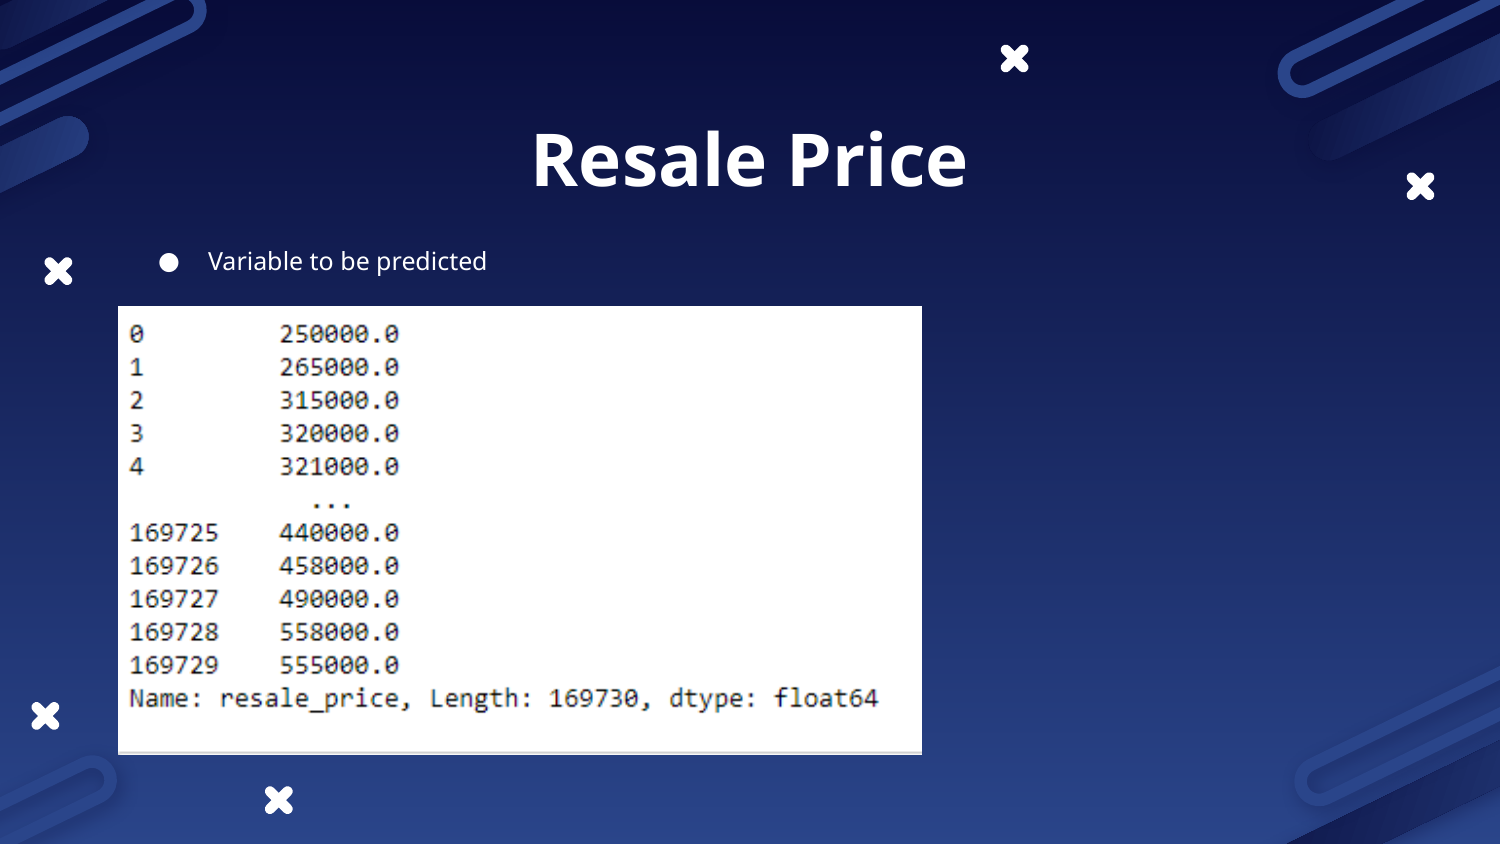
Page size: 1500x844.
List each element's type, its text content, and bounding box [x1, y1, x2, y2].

subtitle Variable to be predicted [118, 230, 719, 305]
picture [117, 306, 923, 756]
title Resale Price [118, 98, 1382, 192]
